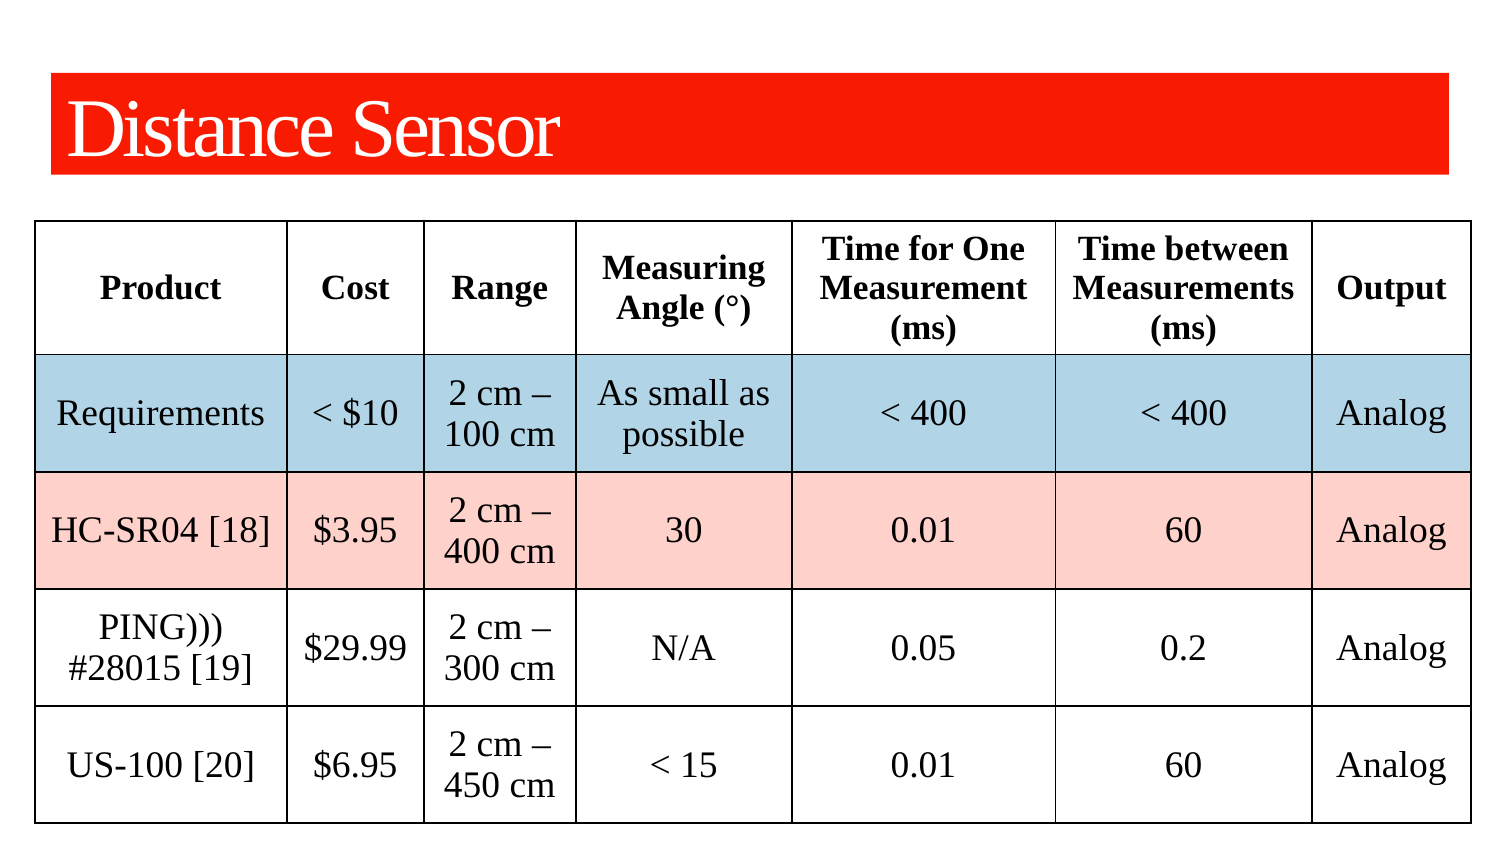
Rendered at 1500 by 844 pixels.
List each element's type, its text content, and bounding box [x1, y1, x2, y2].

table_cell 0.2 [1056, 590, 1311, 705]
title Distance Sensor [51, 72, 1449, 175]
table_cell Requirements [36, 355, 286, 471]
table_cell < 400 [1056, 355, 1311, 471]
table_cell PING))) #28015 [19] [36, 590, 286, 705]
table_header Time for One Measurement (ms) [793, 222, 1055, 354]
table_cell < $10 [288, 355, 423, 471]
table_cell 60 [1056, 473, 1311, 588]
table_header Product [36, 222, 286, 354]
table_cell 2 cm – 400 cm [425, 473, 575, 588]
table_cell As small as possible [577, 355, 791, 471]
table_header Measuring Angle (°) [577, 222, 791, 354]
table_cell $6.95 [288, 707, 423, 822]
table_cell Analog [1313, 707, 1470, 822]
table_cell 60 [1056, 707, 1311, 822]
table_cell 0.05 [793, 590, 1055, 705]
table_cell 0.01 [793, 707, 1055, 822]
table_cell 30 [577, 473, 791, 588]
table_cell $3.95 [288, 473, 423, 588]
table_cell N/A [577, 590, 791, 705]
table_cell $29.99 [288, 590, 423, 705]
table_header Range [425, 222, 575, 354]
table_cell 0.01 [793, 473, 1055, 588]
table_header Output [1313, 222, 1470, 354]
table_cell 2 cm – 100 cm [425, 355, 575, 471]
table_header Cost [288, 222, 423, 354]
table_cell < 400 [793, 355, 1055, 471]
table_header Time between Measurements (ms) [1056, 222, 1311, 354]
table_cell < 15 [577, 707, 791, 822]
table_cell Analog [1313, 473, 1470, 588]
table_cell 2 cm – 300 cm [425, 590, 575, 705]
table_cell HC-SR04 [18] [36, 473, 286, 588]
table_cell 2 cm – 450 cm [425, 707, 575, 822]
table_cell Analog [1313, 355, 1470, 471]
table_cell Analog [1313, 590, 1470, 705]
table_cell US-100 [20] [36, 707, 286, 822]
